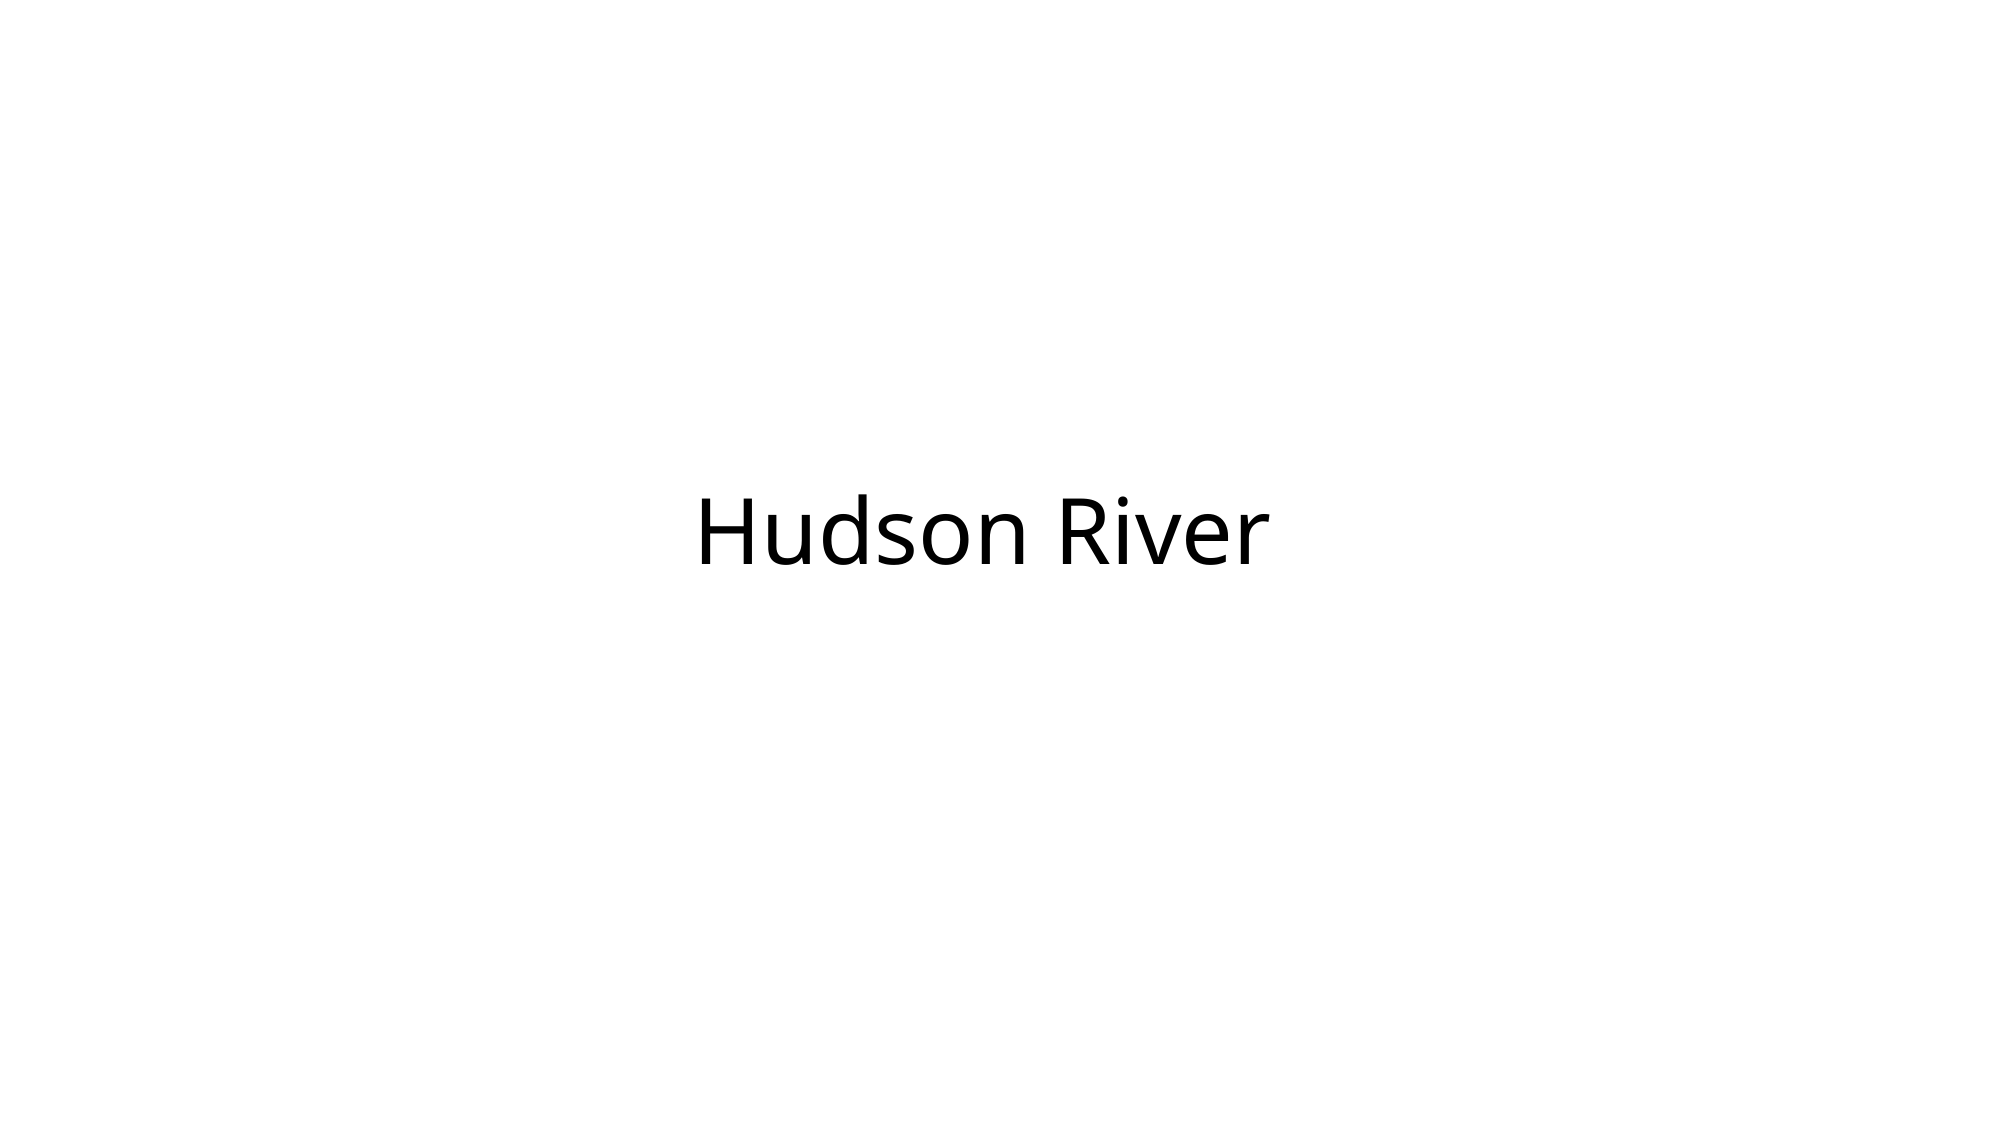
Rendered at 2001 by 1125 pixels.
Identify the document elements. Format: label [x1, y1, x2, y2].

title [120, 426, 1846, 644]
